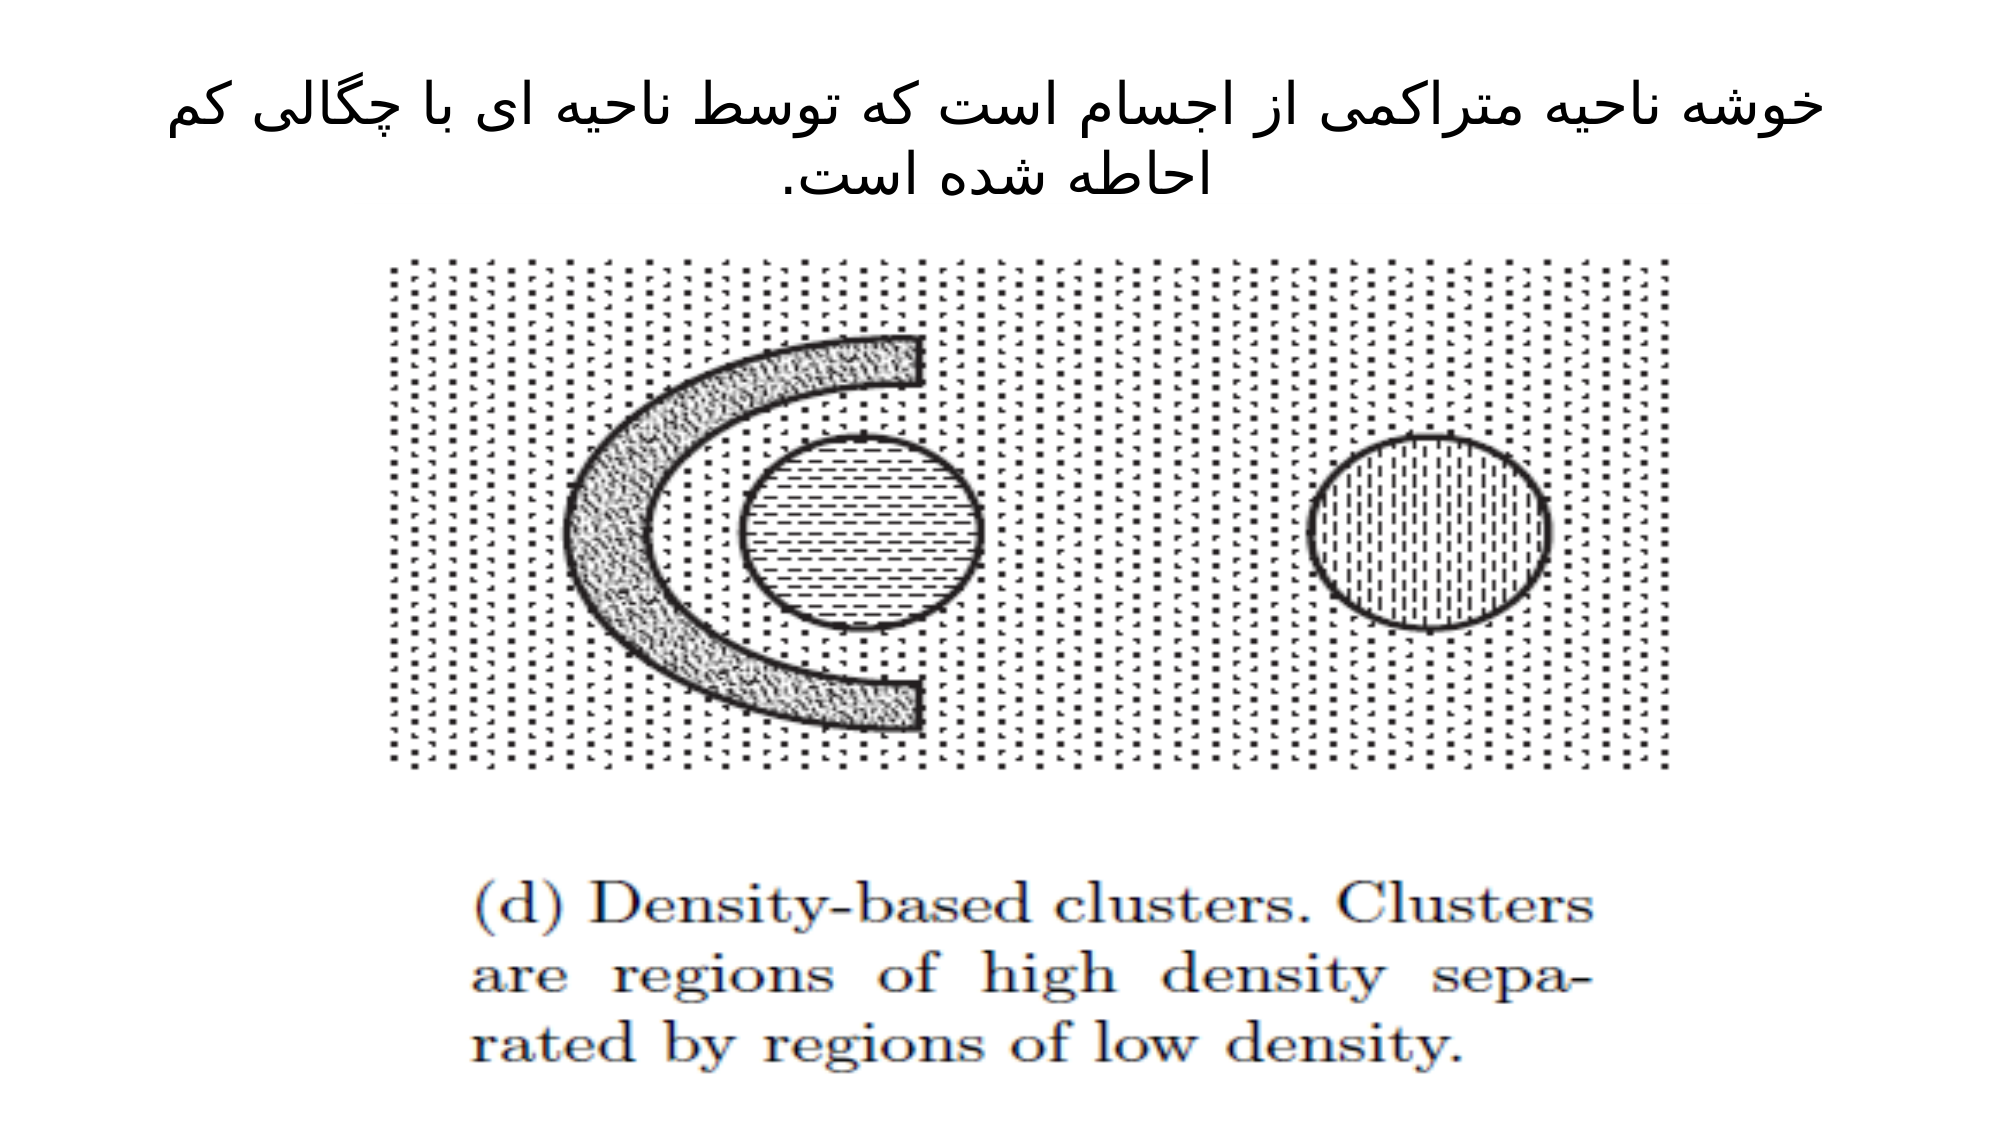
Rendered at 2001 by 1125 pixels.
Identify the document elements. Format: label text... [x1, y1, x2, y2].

text_box خوشه ناحیه متراکمی از اجسام است که توسط ناحیه ای با چگالی کم احاطه شده است. [143, 58, 1850, 214]
picture [354, 202, 1711, 1082]
